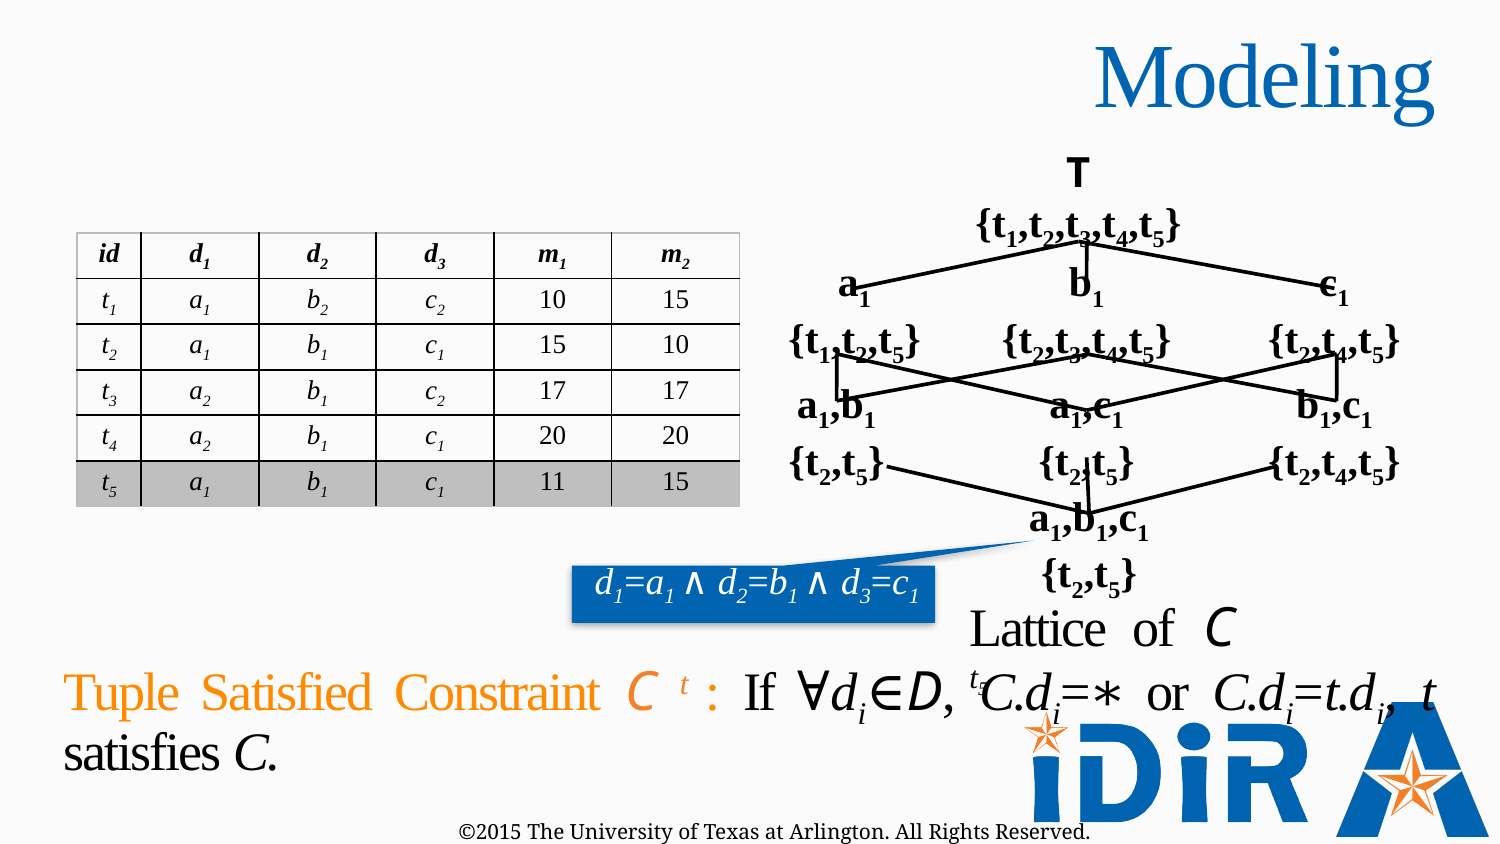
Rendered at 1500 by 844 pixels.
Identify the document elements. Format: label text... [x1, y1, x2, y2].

text_box a1 {t1,t2,t5} [744, 286, 928, 338]
table_cell 15 [612, 279, 739, 323]
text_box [996, 354, 1084, 401]
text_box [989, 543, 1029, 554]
list Tuple Satisfied Constraint C t : If ∀di∈D, C.di=∗ or C.di=t.di, t satisfies C. [63, 657, 1436, 776]
table_cell 20 [495, 416, 611, 460]
table_cell c1 [377, 325, 493, 369]
text_box Lattice of C t5 [969, 599, 1233, 717]
table_cell 15 [612, 462, 739, 506]
text_box a1,b1 {t2,t5} [759, 408, 914, 460]
table_header id [78, 234, 140, 278]
table_cell c1 [377, 462, 493, 506]
table_cell a2 [142, 416, 258, 460]
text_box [1091, 466, 1277, 514]
table_cell 10 [612, 325, 739, 369]
table_cell t5 [78, 462, 140, 506]
text_box a1,c1 {t2,t5} [1009, 409, 1164, 460]
table_cell b1 [260, 371, 375, 414]
table_cell a1 [142, 462, 258, 506]
table_cell c2 [377, 371, 493, 414]
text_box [933, 256, 991, 464]
table_cell a2 [142, 371, 258, 414]
table_cell a1 [142, 279, 258, 323]
title Modeling [63, 28, 1436, 129]
table_header d1 [142, 234, 258, 278]
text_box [1067, 266, 1077, 289]
table_cell 10 [495, 279, 611, 323]
table_header m1 [495, 234, 611, 278]
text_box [1078, 241, 1335, 289]
text_box ©2015 The University of Texas at Arlington. All Rights Reserved. [458, 818, 1091, 844]
table_cell b2 [260, 279, 375, 323]
table_cell t1 [78, 279, 140, 323]
table_cell t3 [78, 371, 140, 414]
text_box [854, 241, 1076, 289]
text_box c1 {t2,t4,t5} [1231, 286, 1438, 338]
picture [1022, 776, 1314, 830]
text_box b1,c1 {t2,t4,t5} [1231, 408, 1438, 460]
table_header d3 [377, 234, 493, 278]
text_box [886, 466, 1090, 514]
table_cell b1 [260, 325, 375, 369]
table_cell c1 [377, 416, 493, 460]
table_cell 20 [612, 416, 739, 460]
text_box a1,b1,c1 {t2,t5} [989, 521, 1189, 581]
picture [1336, 702, 1489, 837]
table_cell c2 [377, 279, 493, 323]
table_cell 15 [495, 325, 611, 369]
table_cell 17 [612, 371, 739, 414]
text_box b1 {t2,t3,t4,t5} [996, 296, 1214, 338]
table_cell b1 [260, 462, 375, 506]
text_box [836, 354, 928, 401]
table_cell a1 [142, 325, 258, 369]
table_cell 17 [495, 371, 611, 414]
table_cell t2 [78, 325, 140, 369]
table_header m2 [612, 234, 739, 278]
table_cell 11 [495, 462, 611, 506]
table_cell t4 [78, 416, 140, 460]
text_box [1086, 353, 1337, 411]
text_box Τ {t1,t2,t3,t4,t5} [909, 154, 1248, 239]
text_box d1=a1 ∧ d2=b1 ∧ d3=c1 [571, 539, 1035, 624]
table_cell b1 [260, 416, 375, 460]
table_header d2 [260, 234, 375, 278]
